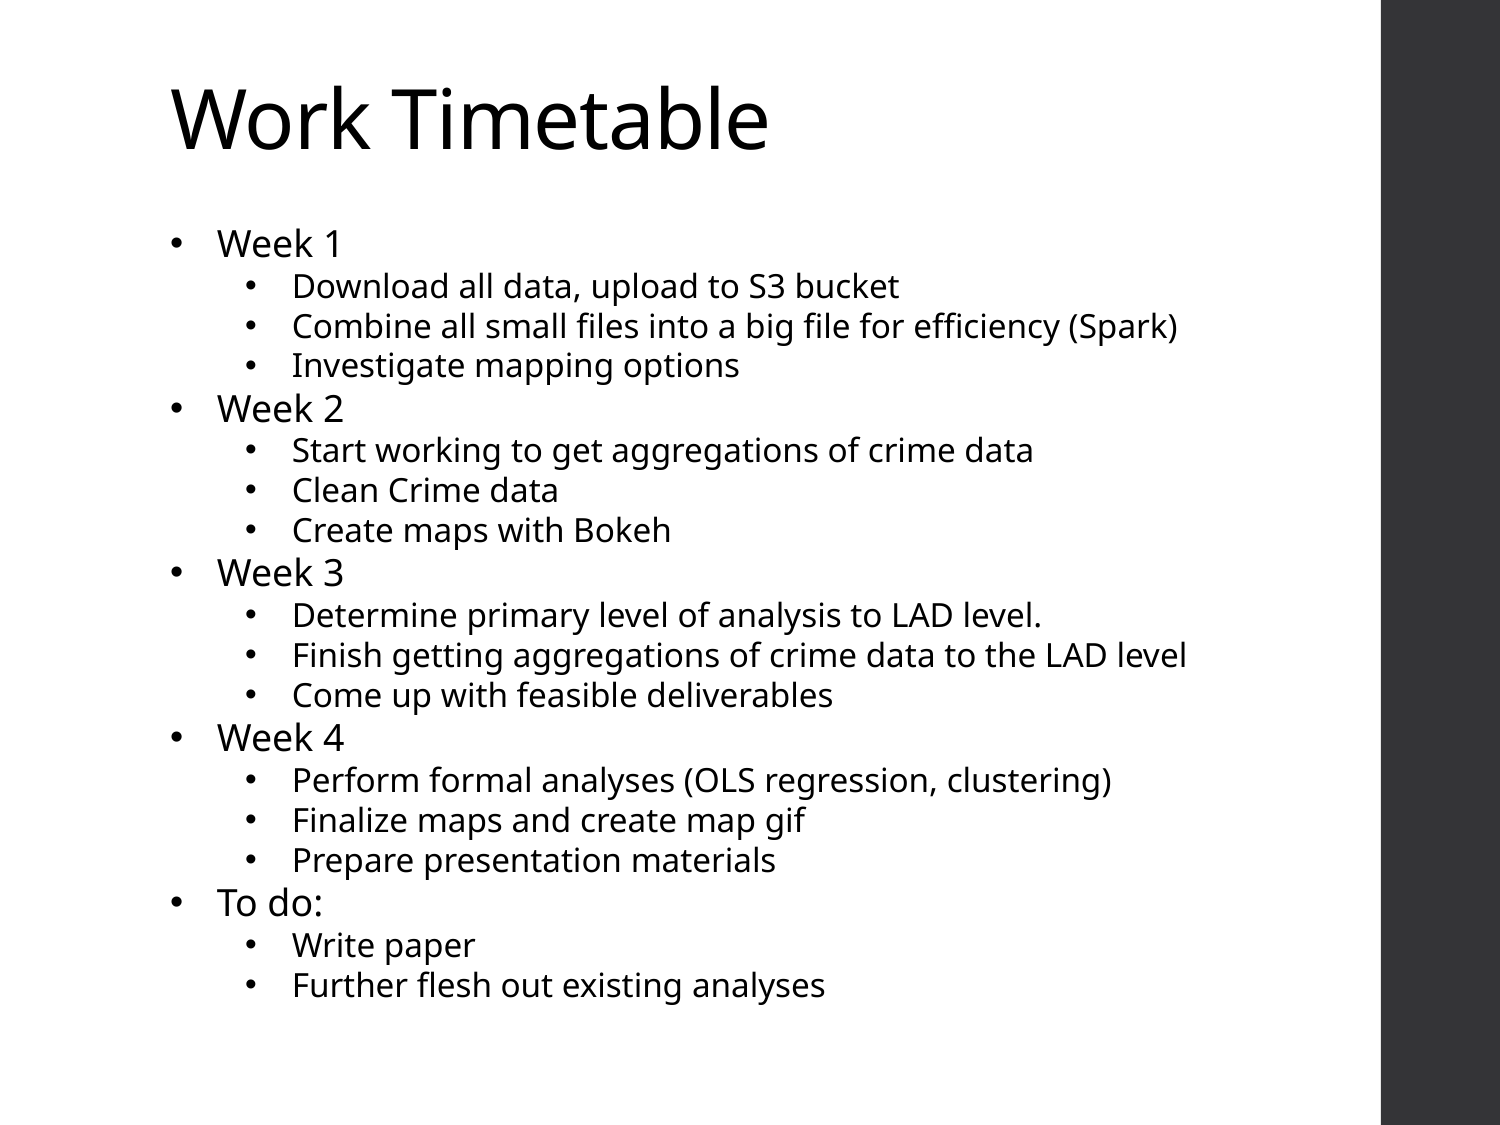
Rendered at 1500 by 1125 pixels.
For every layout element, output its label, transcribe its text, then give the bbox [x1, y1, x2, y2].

text_box Week 1 Download all data, upload to S3 bucket Combine all small files into a big file for efficiency (Spark) Investigate mapping options Week 2 Start working to get aggregations of crime data Clean Crime data Create maps with Bokeh Week 3 Determine primary level of analysis to LAD level. Finish getting aggregations of crime data to the LAD level Come up with feasible deliverables Week 4 Perform formal analyses (OLS regression, clustering) Finalize maps and create map gif Prepare presentation materials To do: Write paper Further flesh out existing analyses [155, 212, 1363, 1012]
text_box Work Timetable [155, 60, 1348, 175]
